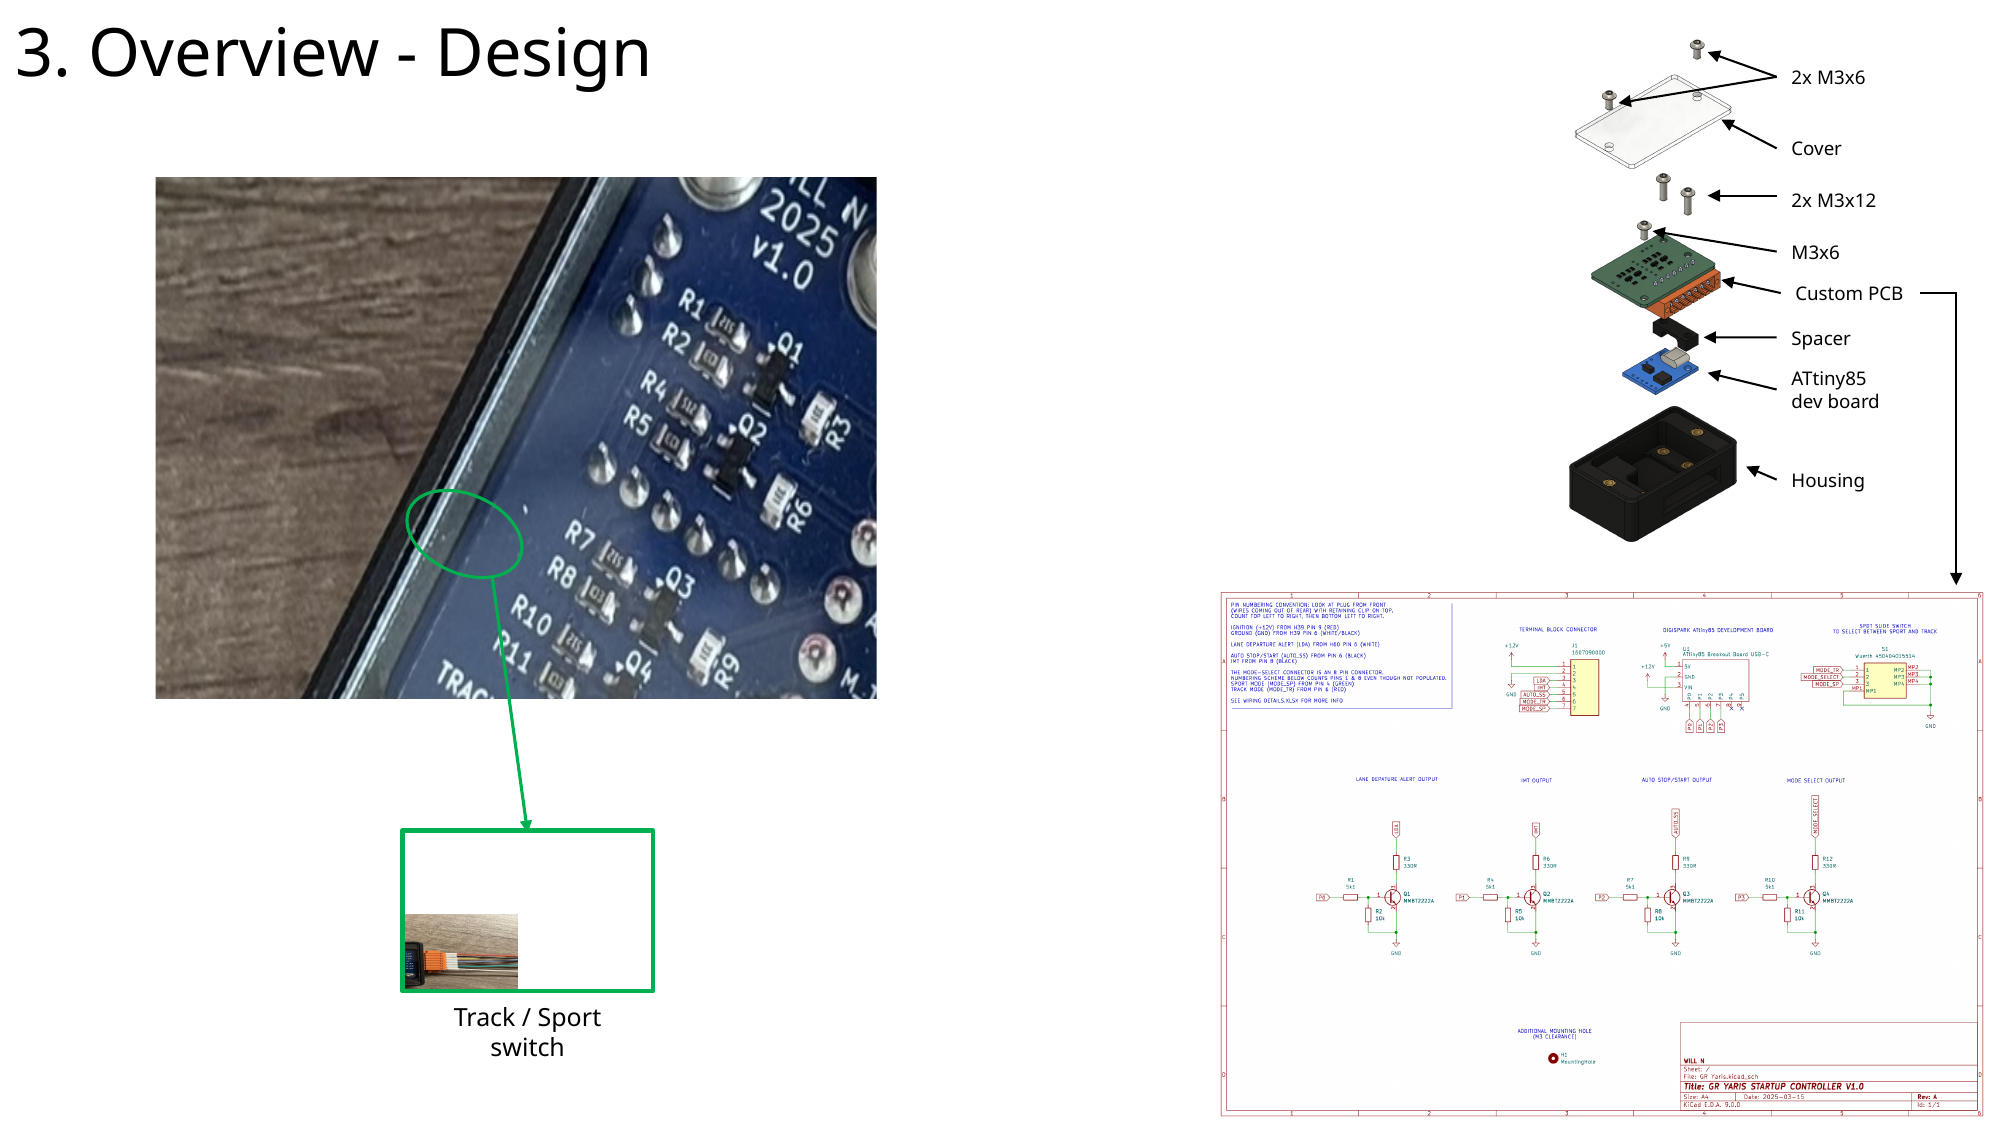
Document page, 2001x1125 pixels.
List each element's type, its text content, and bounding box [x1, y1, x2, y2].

picture [1216, 589, 1988, 1119]
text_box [1919, 290, 1957, 586]
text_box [1531, 24, 1921, 554]
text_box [491, 576, 529, 834]
picture [155, 177, 878, 700]
text_box 3. Overview - Design [0, 0, 1725, 111]
text_box Track / Sport switch [400, 994, 656, 1069]
picture [404, 832, 652, 990]
